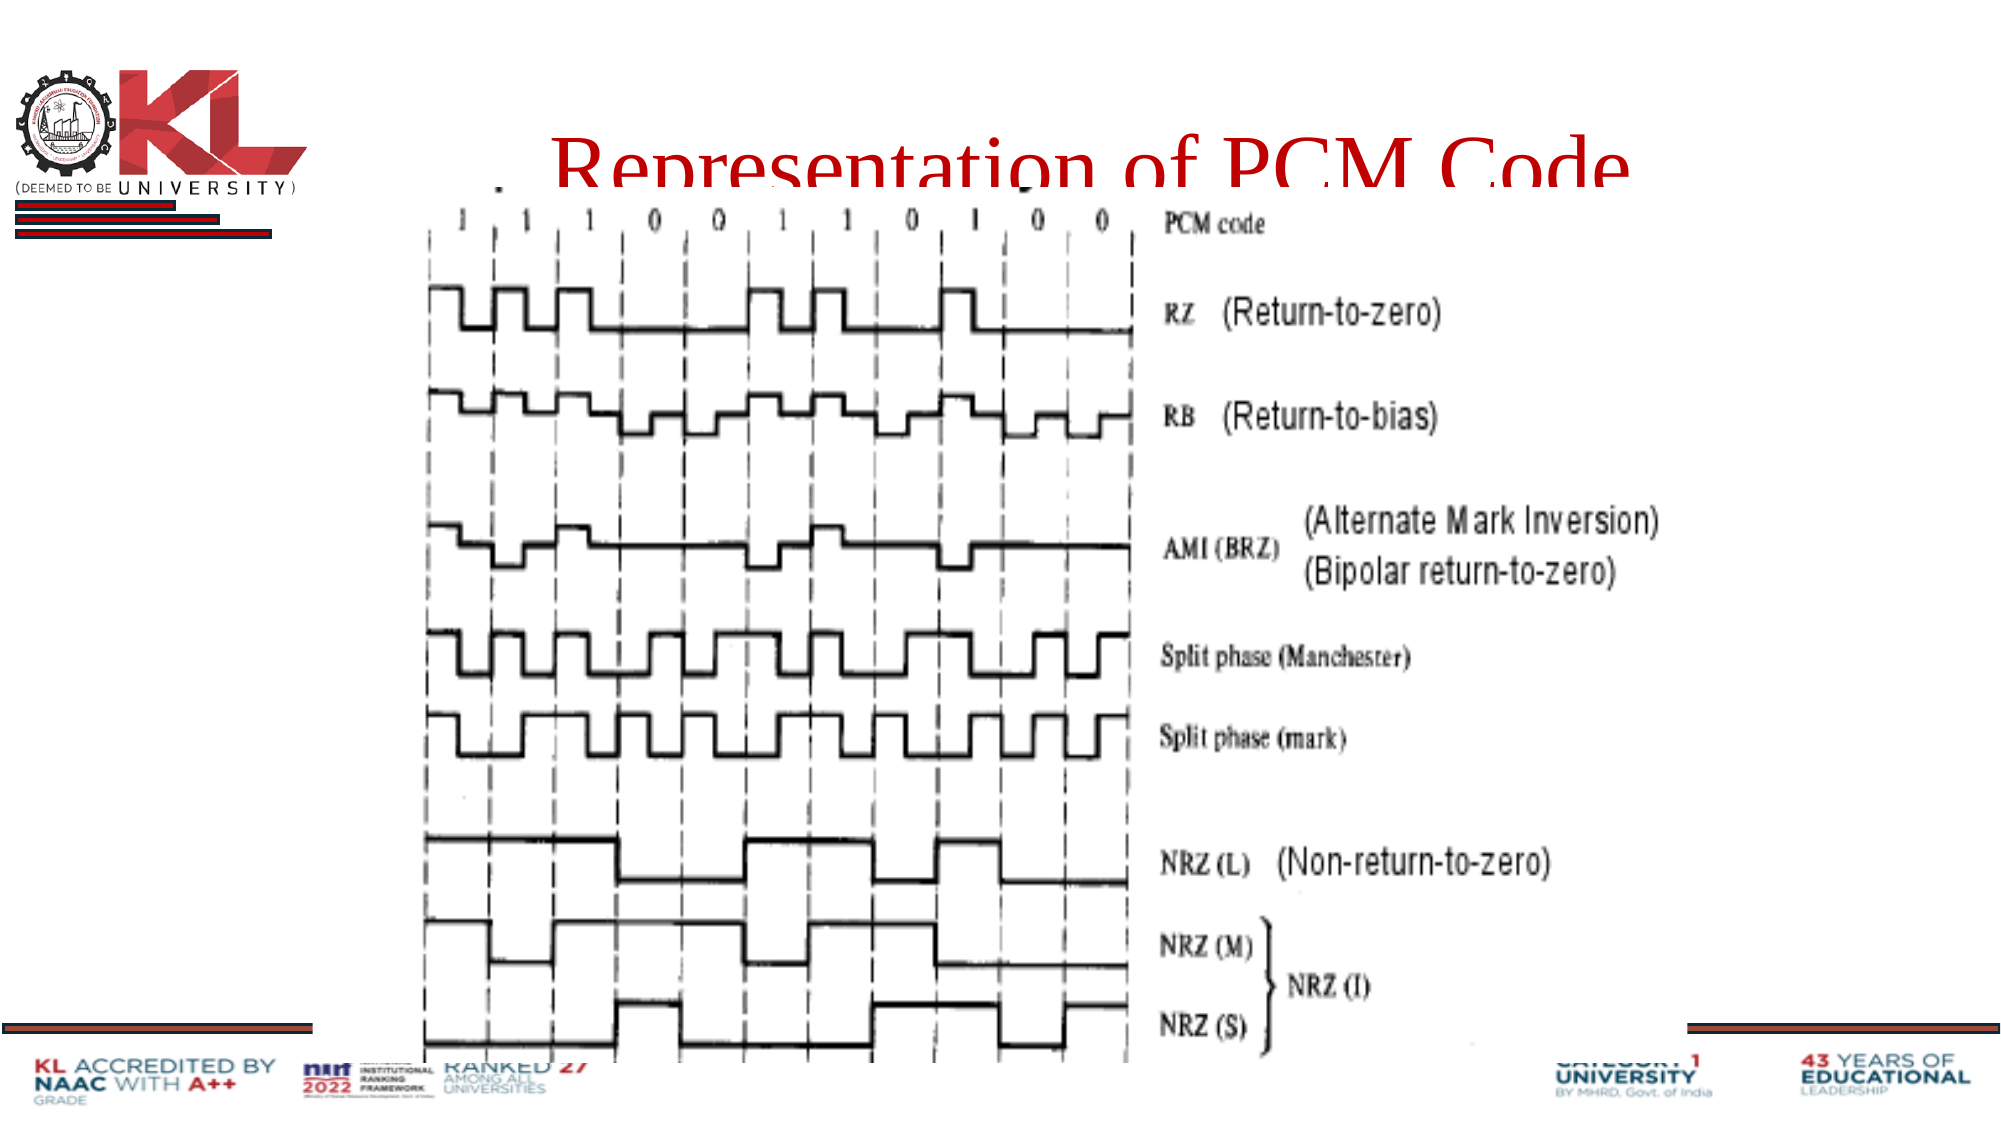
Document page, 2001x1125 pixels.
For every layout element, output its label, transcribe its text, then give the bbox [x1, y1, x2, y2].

picture [16, 70, 291, 195]
picture [3, 186, 2000, 1125]
title Representation of PCM Code [291, 60, 1893, 278]
